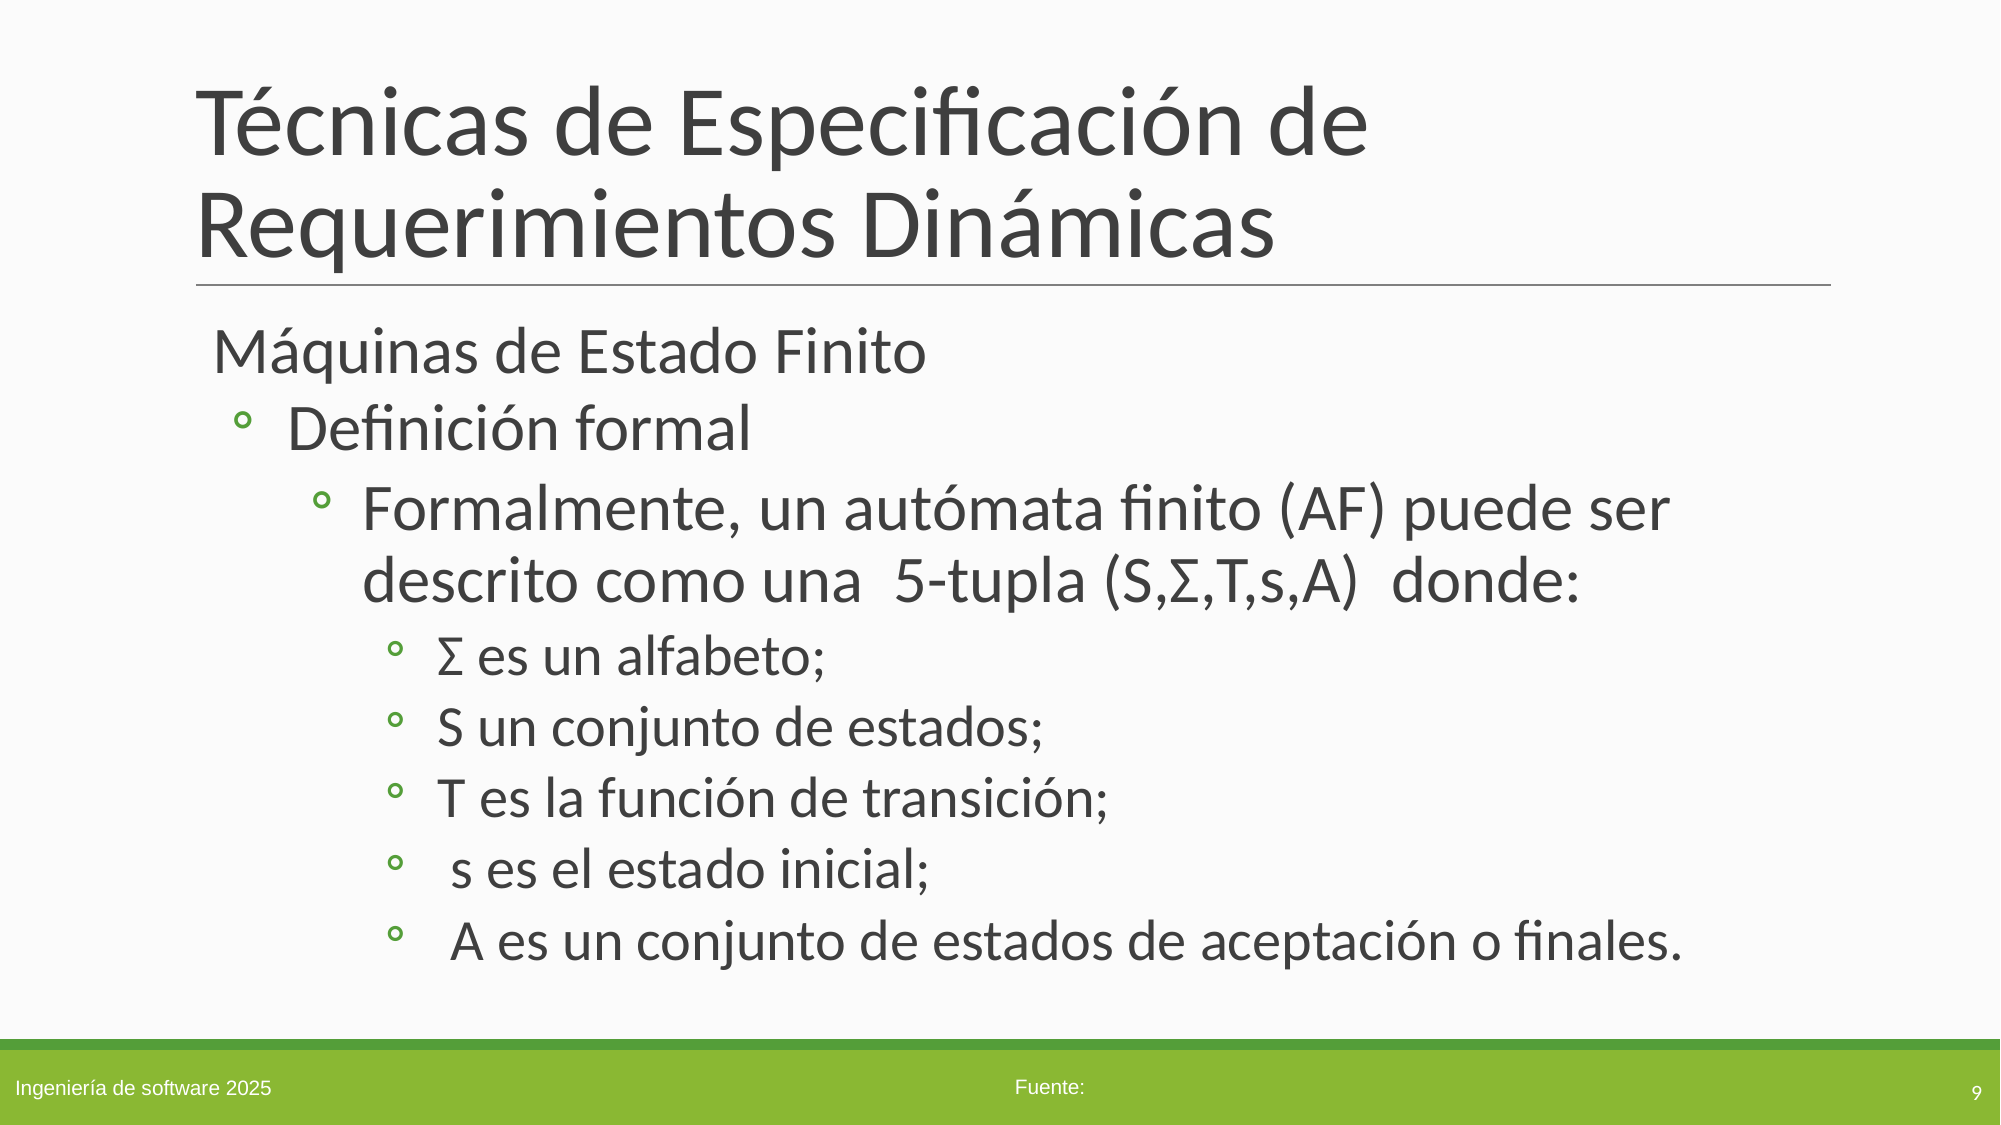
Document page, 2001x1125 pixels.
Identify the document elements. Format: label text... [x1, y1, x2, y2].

list Máquinas de Estado Finito Definición formal Formalmente, un autómata finito (AF) puede ser descrito como una 5-tupla (S,Σ,T,s,A) donde: Σ es un alfabeto; S un conjunto de estados; T es la función de transición; s es el estado inicial; A es un conjunto de estados de aceptación o finales. [137, 308, 1843, 994]
slide_number 9 [1784, 1061, 2000, 1122]
title Técnicas de Especificación de Requerimientos Dinámicas [180, 47, 1830, 285]
